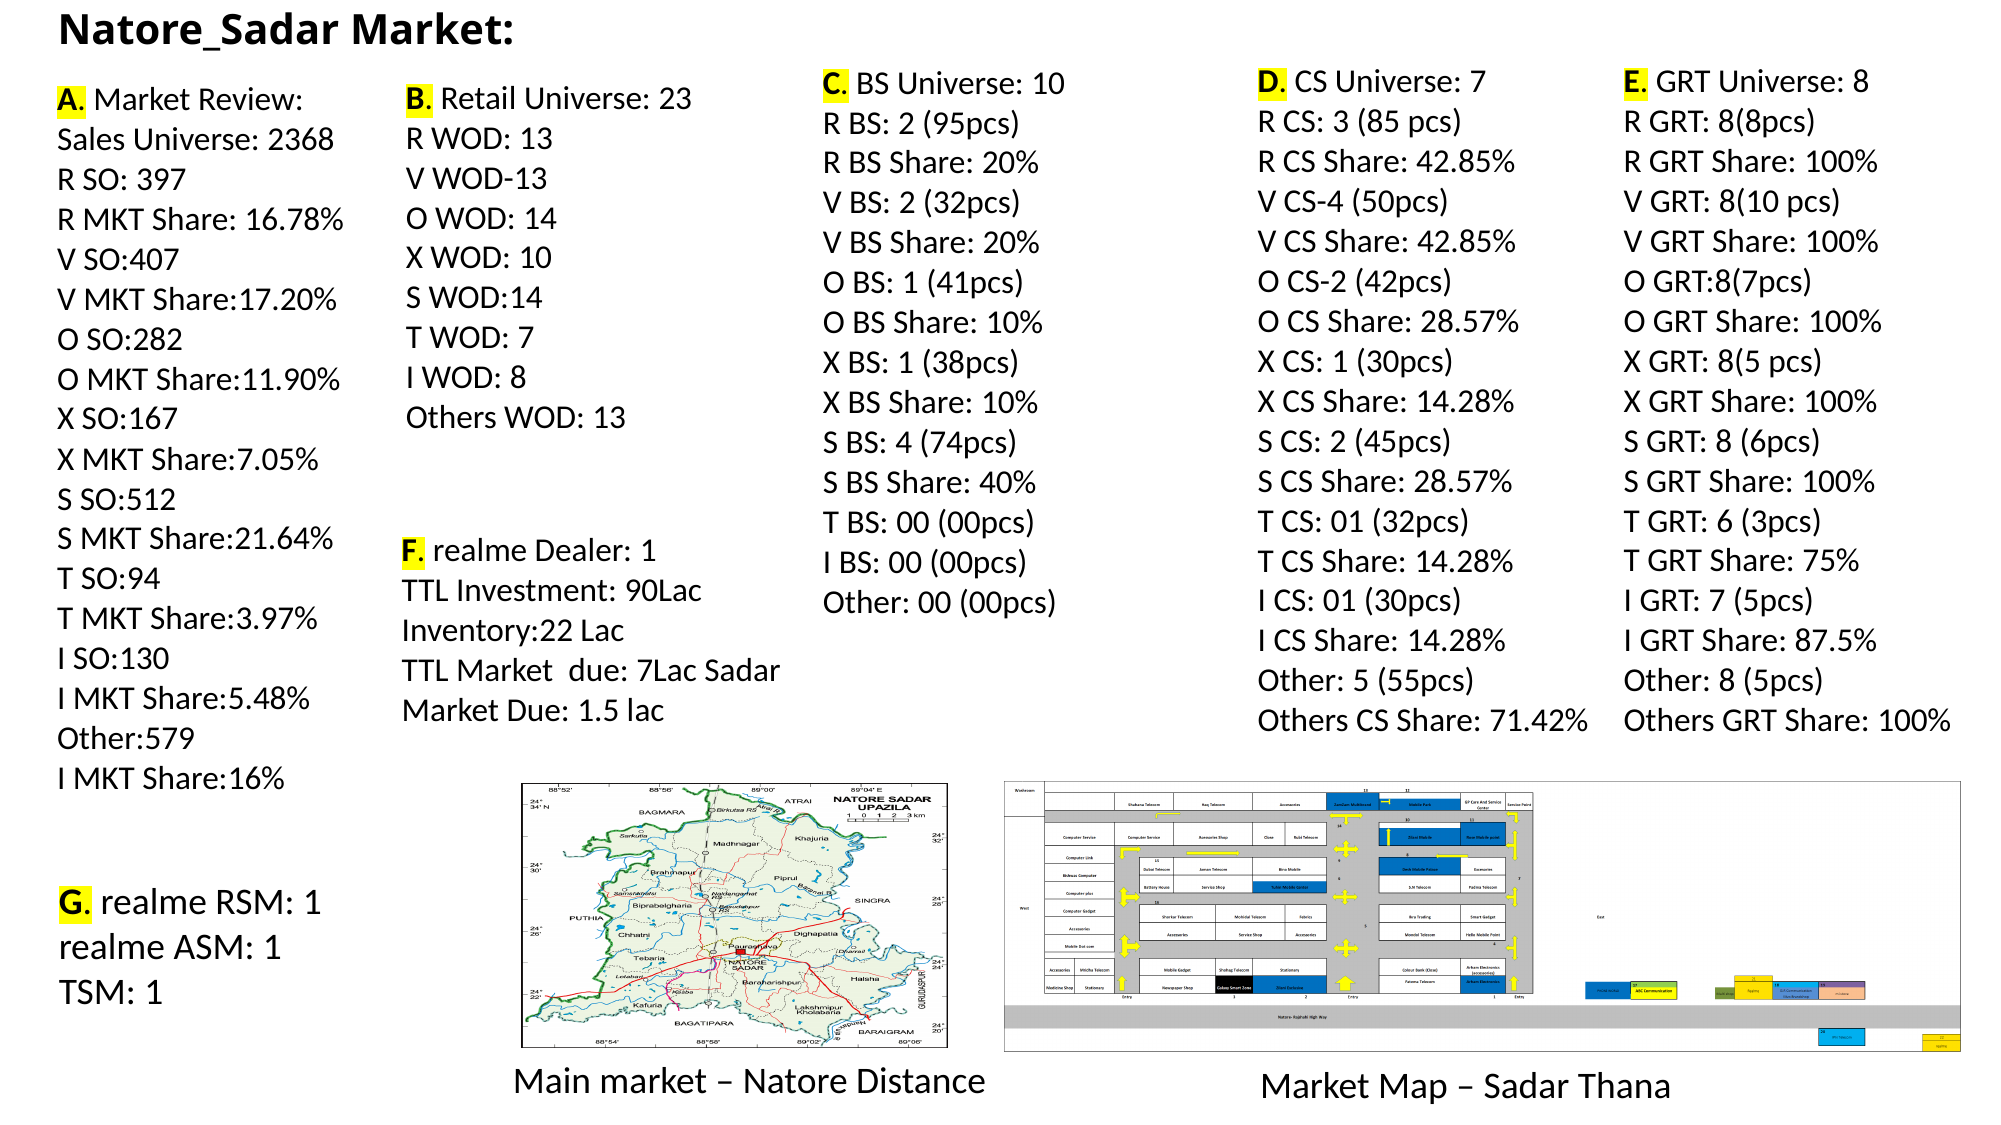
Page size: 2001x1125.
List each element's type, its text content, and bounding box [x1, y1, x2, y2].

picture [521, 783, 948, 1048]
text_box B. Retail Universe: 23 R WOD: 13 V WOD-13 O WOD: 14 X WOD: 10 S WOD:14 T WOD: 7 I WOD: 8 Others WOD: 13 [391, 68, 751, 443]
text_box A. Market Review: Sales Universe: 2368 R SO: 397 R MKT Share: 16.78% V SO:407 V MKT Share:17.20% O SO:282 O MKT Share:11.90% X SO:167 X MKT Share:7.05% S SO:512 S MKT Share:21.64% T SO:94 T MKT Share:3.97% I SO:130 I MKT Share:5.48% Other:579 I MKT Share:16% [42, 70, 434, 804]
text_box G. realme RSM: 1 realme ASM: 1 TSM: 1 [44, 869, 346, 1020]
text_box F. realme Dealer: 1 TTL Investment: 90Lac Inventory:22 Lac TTL Market due: 7Lac Sadar Market Due: 1.5 lac [386, 521, 807, 736]
text_box Market Map – Sadar Thana [1245, 1053, 1687, 1113]
text_box Main market – Natore Distance [498, 1048, 1002, 1108]
text_box E. GRT Universe: 8 R GRT: 8(8pcs) R GRT Share: 100% V GRT: 8(10 pcs) V GRT Share: 100% O GRT:8(7pcs) O GRT Share: 100% X GRT: 8(5 pcs) X GRT Share: 100% S GRT: 8 (6pcs) S GRT Share: 100% T GRT: 6 (3pcs) T GRT Share: 75% I GRT: 7 (5pcs) I GRT Share: 87.5% Other: 8 (5pcs) Others GRT Share: 100% [1608, 52, 1971, 746]
text_box C. BS Universe: 10 R BS: 2 (95pcs) R BS Share: 20% V BS: 2 (32pcs) V BS Share: 20% O BS: 1 (41pcs) O BS Share: 10% X BS: 1 (38pcs) X BS Share: 10% S BS: 4 (74pcs) S BS Share: 40% T BS: 00 (00pcs) I BS: 00 (00pcs) Other: 00 (00pcs) [808, 53, 1173, 628]
picture [1004, 781, 1961, 1052]
text_box D. CS Universe: 7 R CS: 3 (85 pcs) R CS Share: 42.85% V CS-4 (50pcs) V CS Share: 42.85% O CS-2 (42pcs) O CS Share: 28.57% X CS: 1 (30pcs) X CS Share: 14.28% S CS: 2 (45pcs) S CS Share: 28.57% T CS: 01 (32pcs) T CS Share: 14.28% I CS: 01 (30pcs) I CS Share: 14.28% Other: 5 (55pcs) Others CS Share: 71.42% [1242, 52, 1608, 746]
title Natore_Sadar Market: [42, 32, 722, 70]
